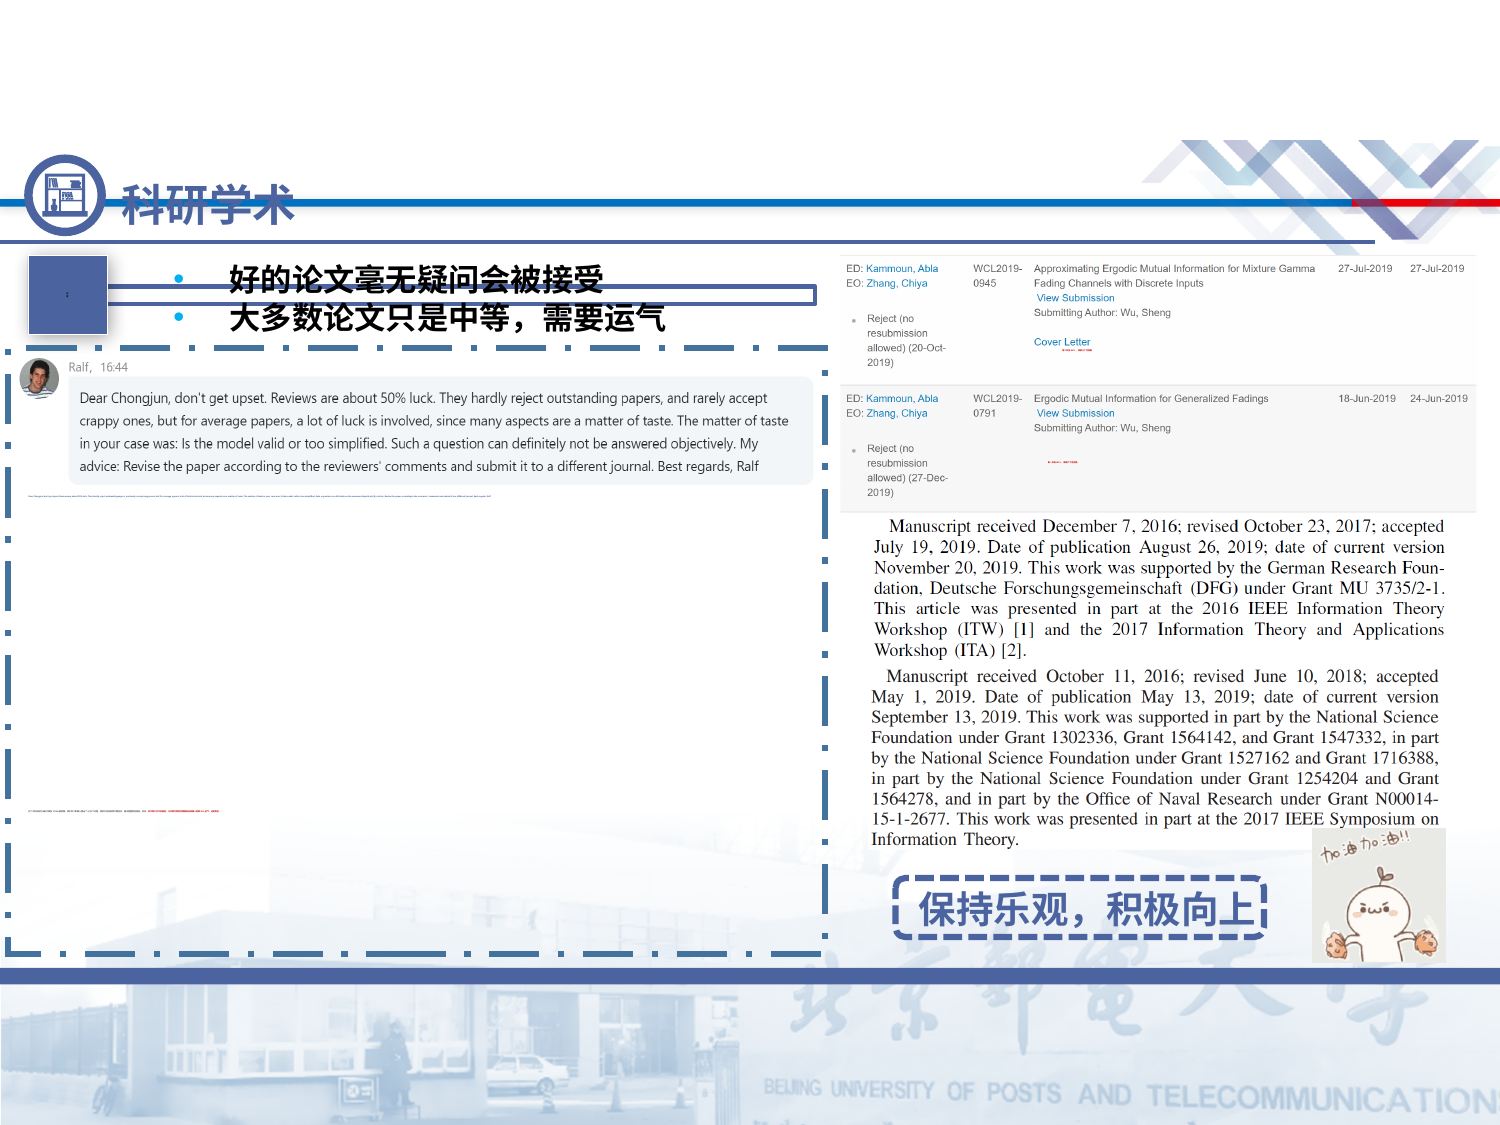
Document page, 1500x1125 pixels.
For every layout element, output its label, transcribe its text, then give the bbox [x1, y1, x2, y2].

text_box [25, 155, 105, 235]
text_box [868, 516, 1450, 850]
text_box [7, 348, 831, 955]
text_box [895, 877, 1309, 940]
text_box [839, 255, 1500, 513]
text_box [109, 344, 839, 352]
text_box [0, 967, 1500, 985]
picture [0, 1, 1500, 967]
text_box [27, 253, 872, 344]
picture [0, 985, 1500, 1125]
text_box 科研学术 [106, 143, 1059, 238]
